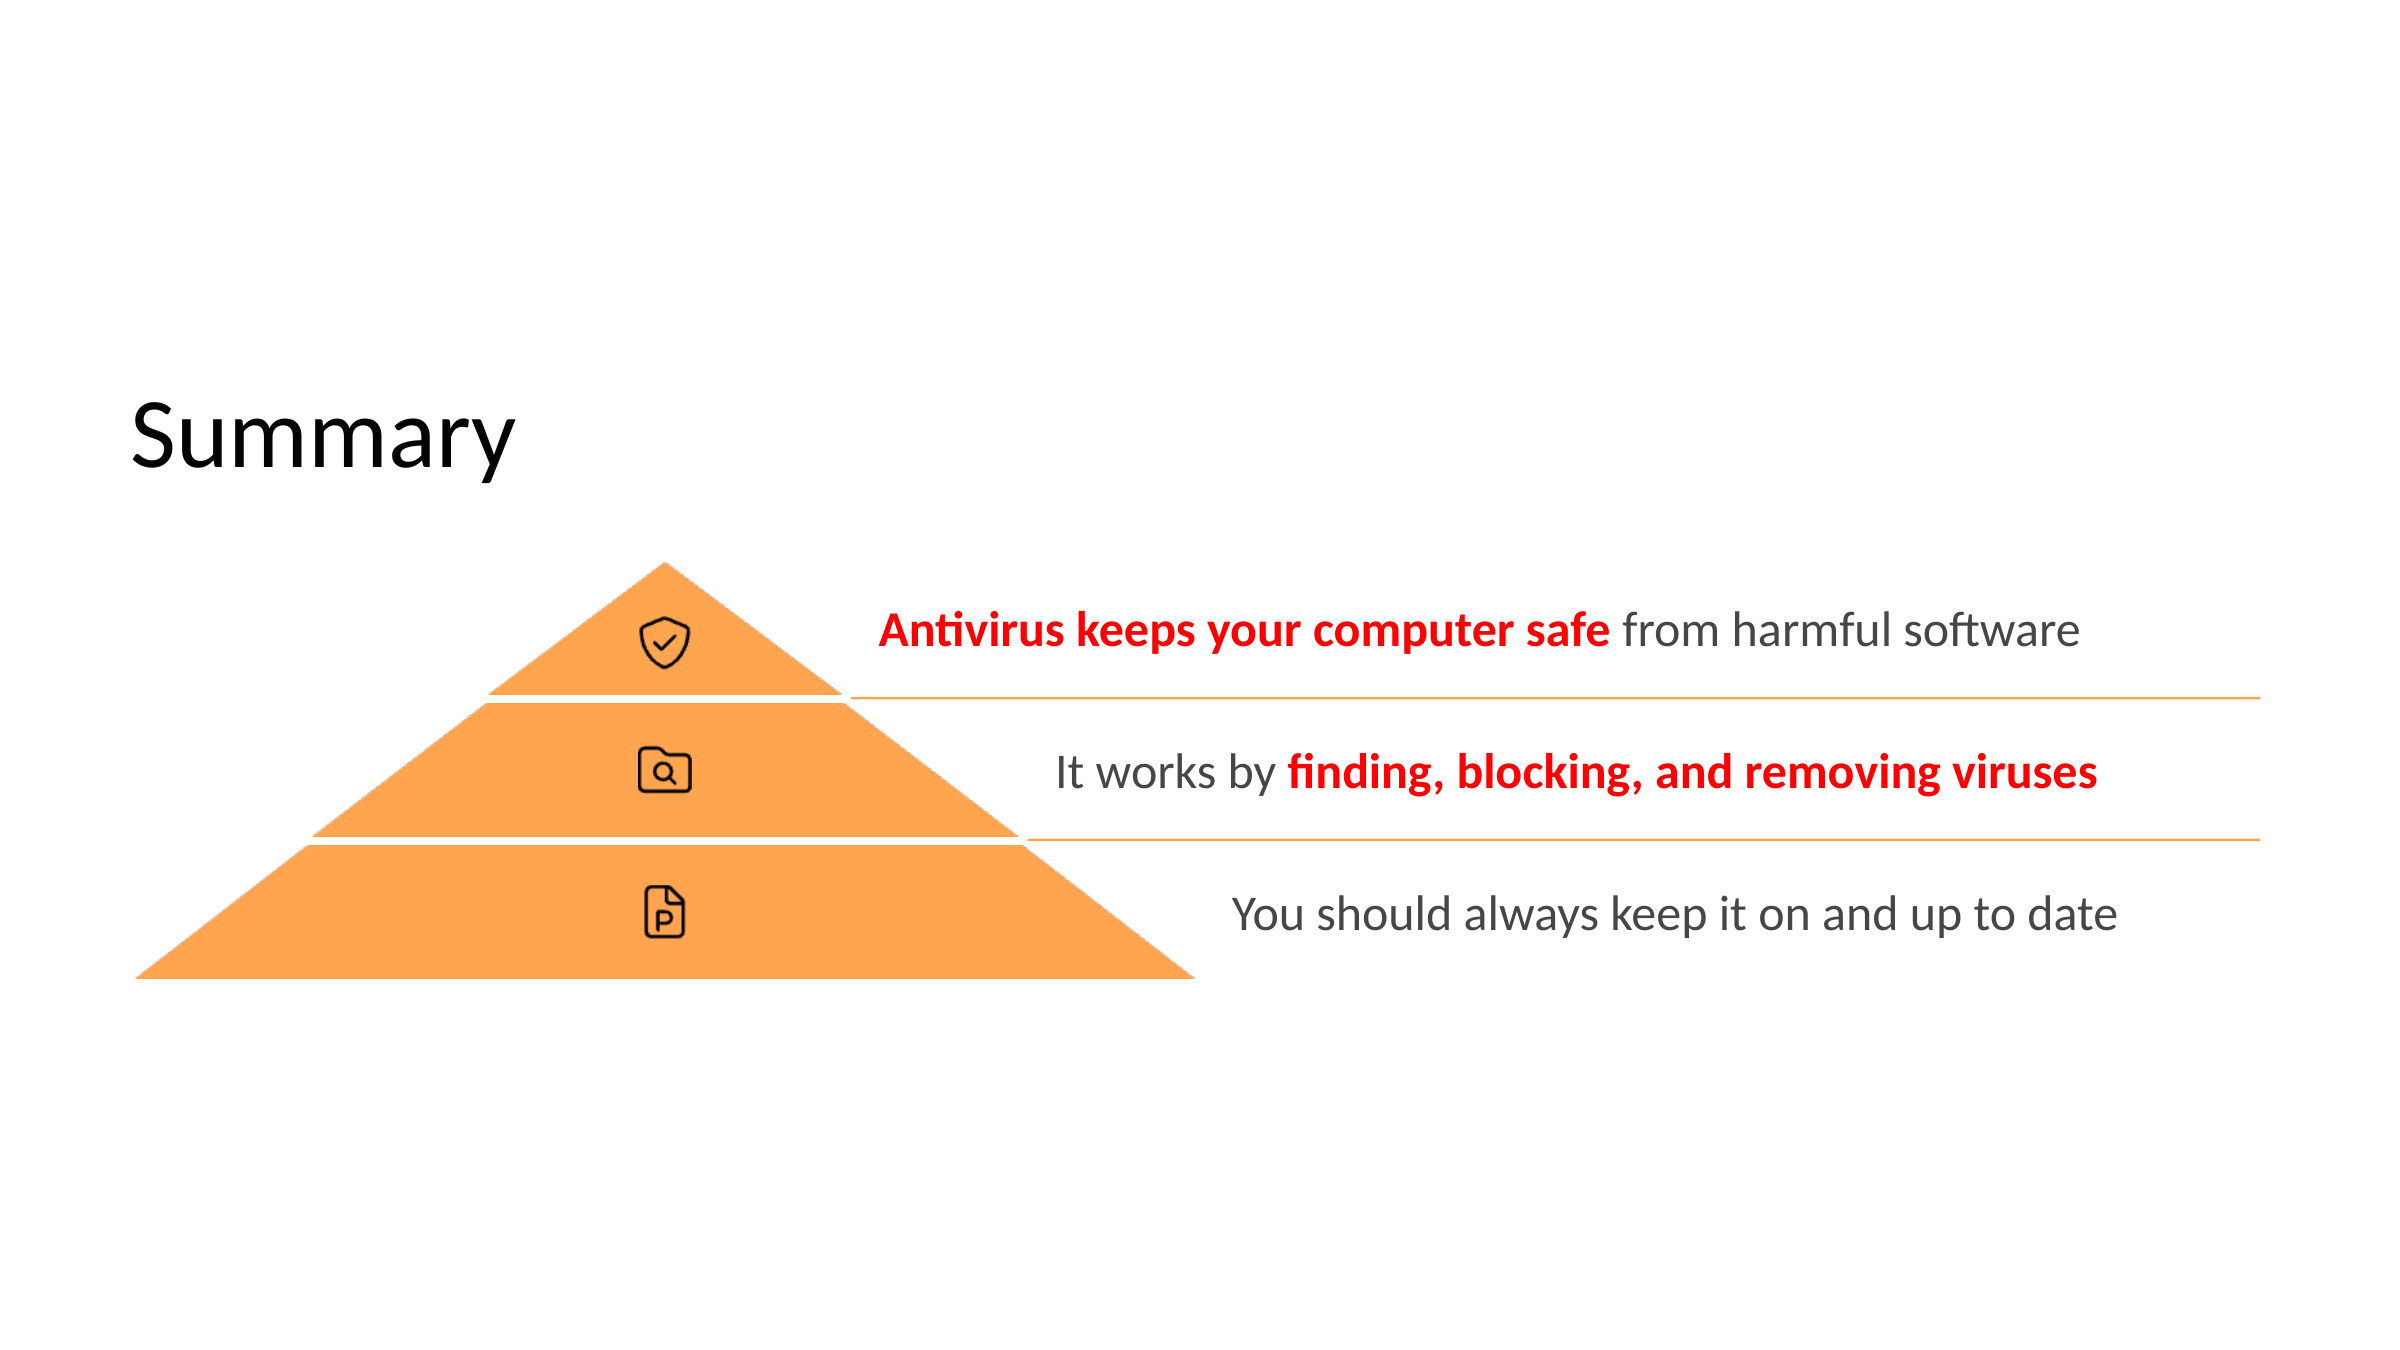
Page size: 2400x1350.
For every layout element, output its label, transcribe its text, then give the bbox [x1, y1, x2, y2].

text_box You should always keep it on and up to date [1231, 883, 2207, 942]
text_box [1027, 838, 2261, 842]
picture [488, 562, 842, 695]
text_box It works by finding, blocking, and removing viruses [1055, 741, 2193, 800]
picture [135, 845, 1195, 979]
text_box [850, 696, 2261, 700]
text_box Summary [130, 371, 1061, 488]
picture [311, 703, 1019, 837]
text_box Antivirus keeps your computer safe from harmful software [878, 599, 2199, 658]
